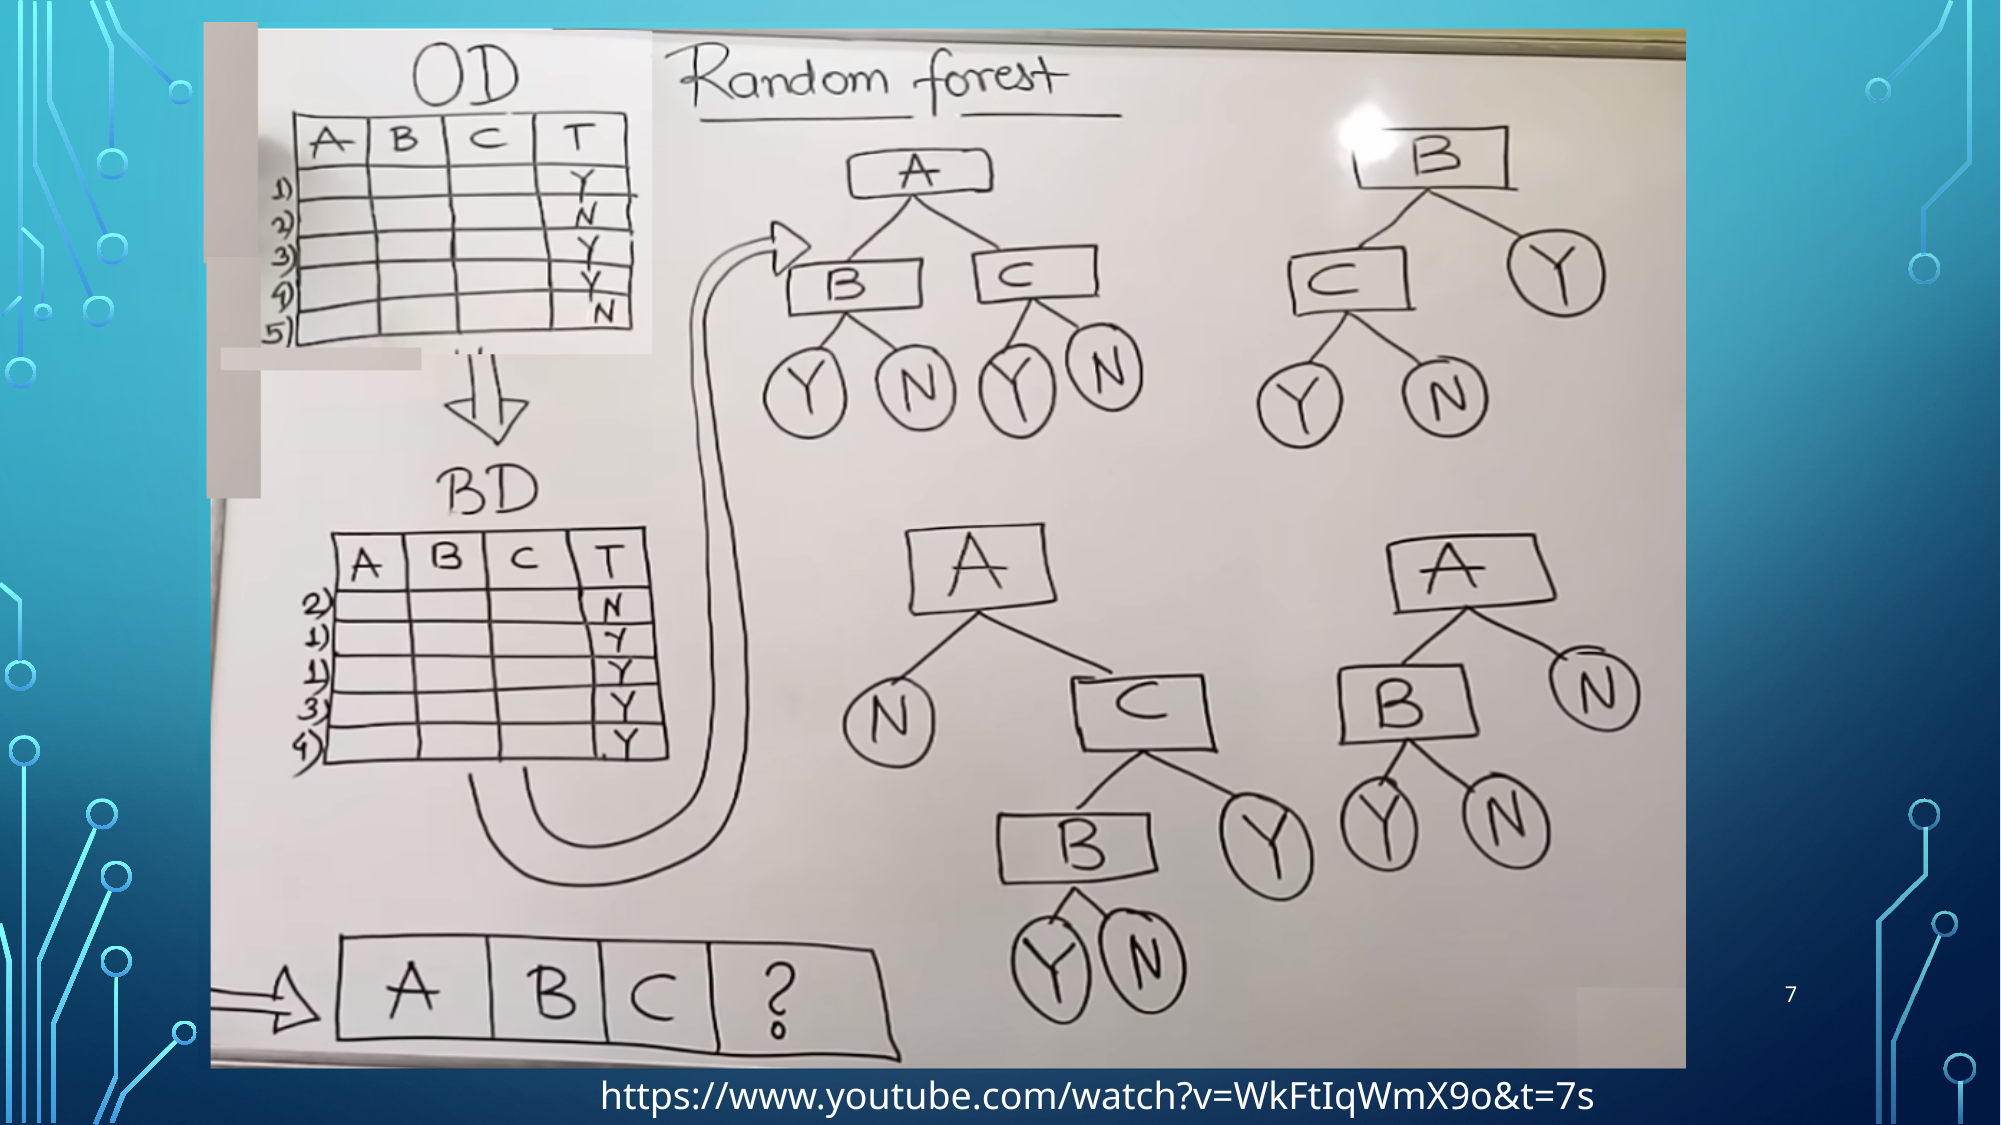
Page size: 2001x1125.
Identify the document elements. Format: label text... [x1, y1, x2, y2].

text_box https://www.youtube.com/watch?v=WkFtIqWmX9o&t=7s [585, 1070, 1611, 1125]
slide_number 7 [1686, 965, 1813, 1025]
picture [197, 22, 1686, 1070]
